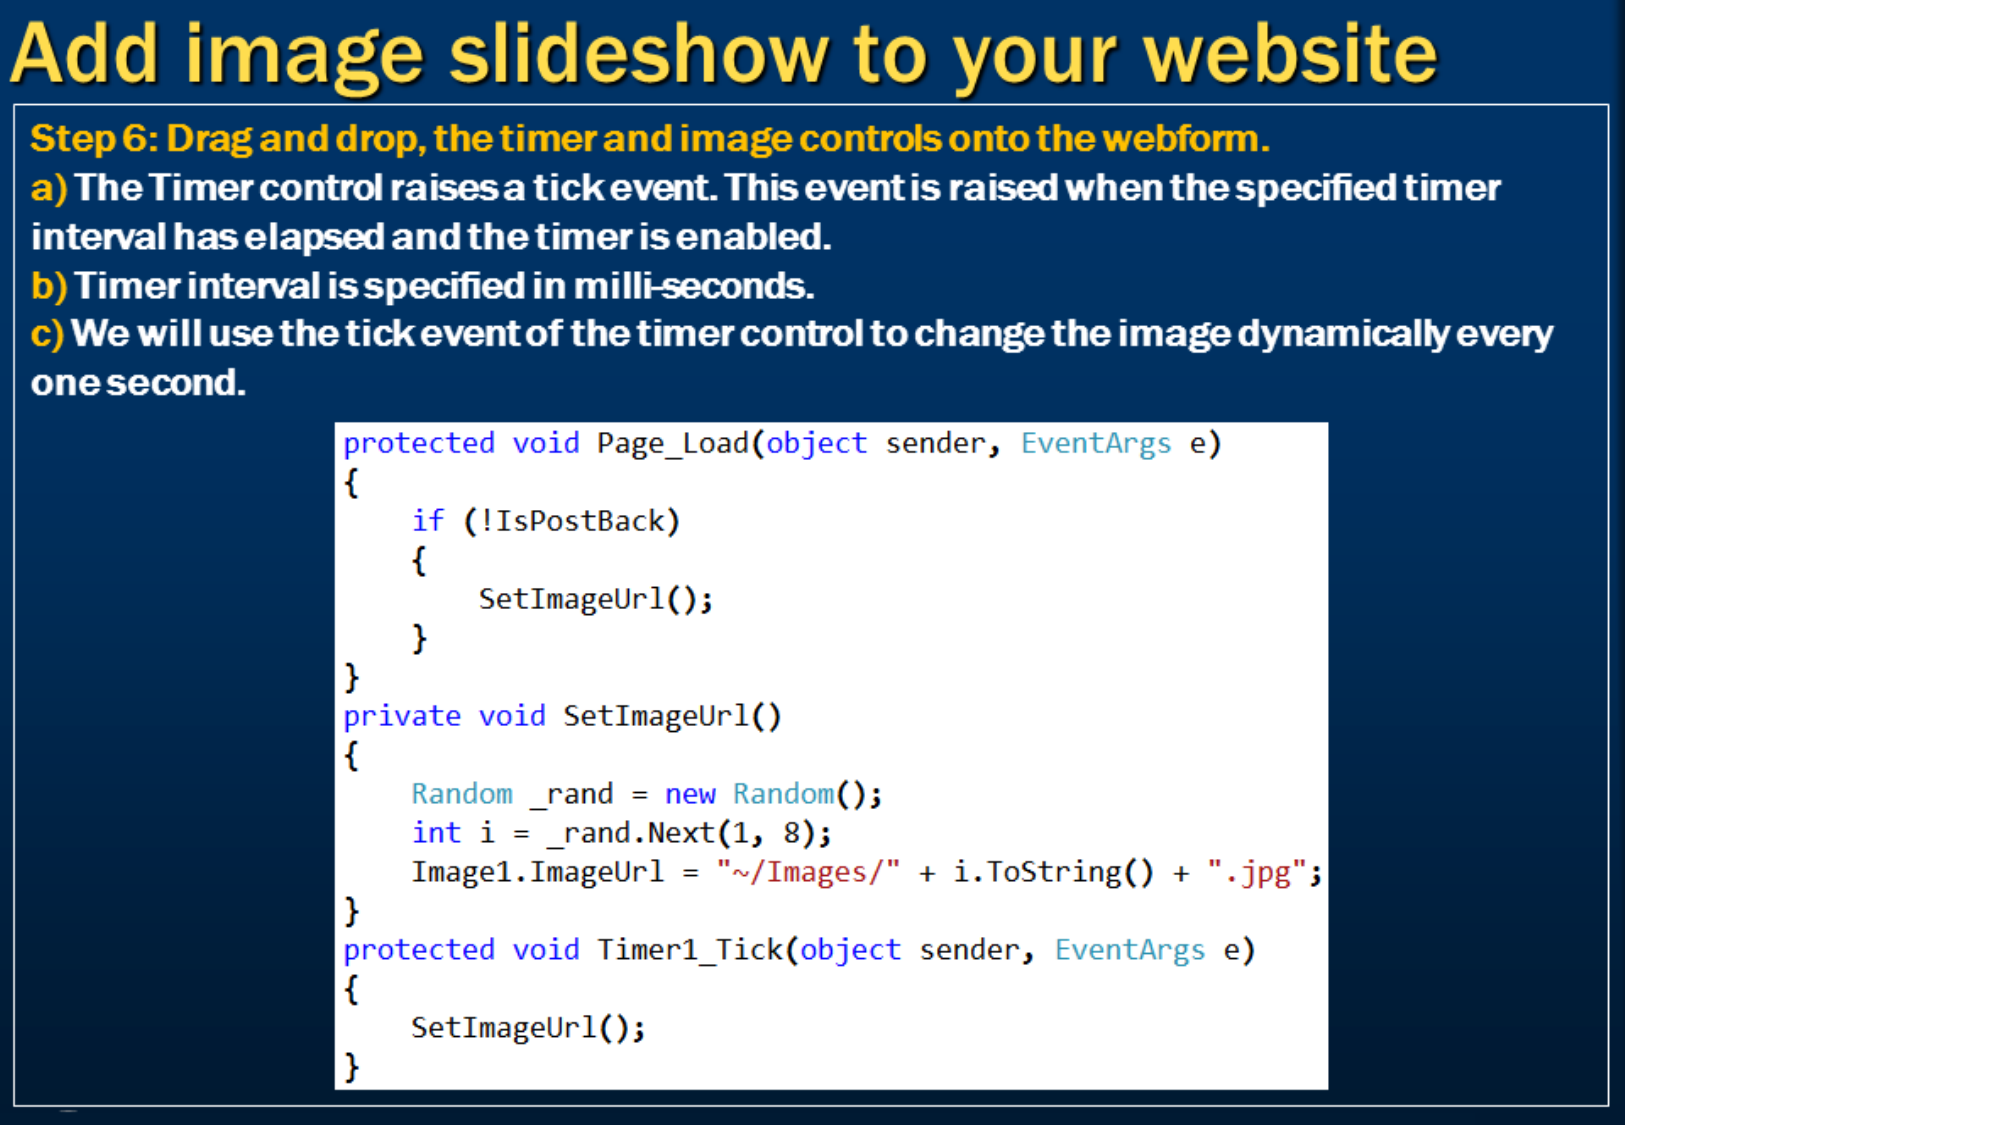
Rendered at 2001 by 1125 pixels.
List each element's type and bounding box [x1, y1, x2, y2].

list [0, 0, 1625, 1125]
